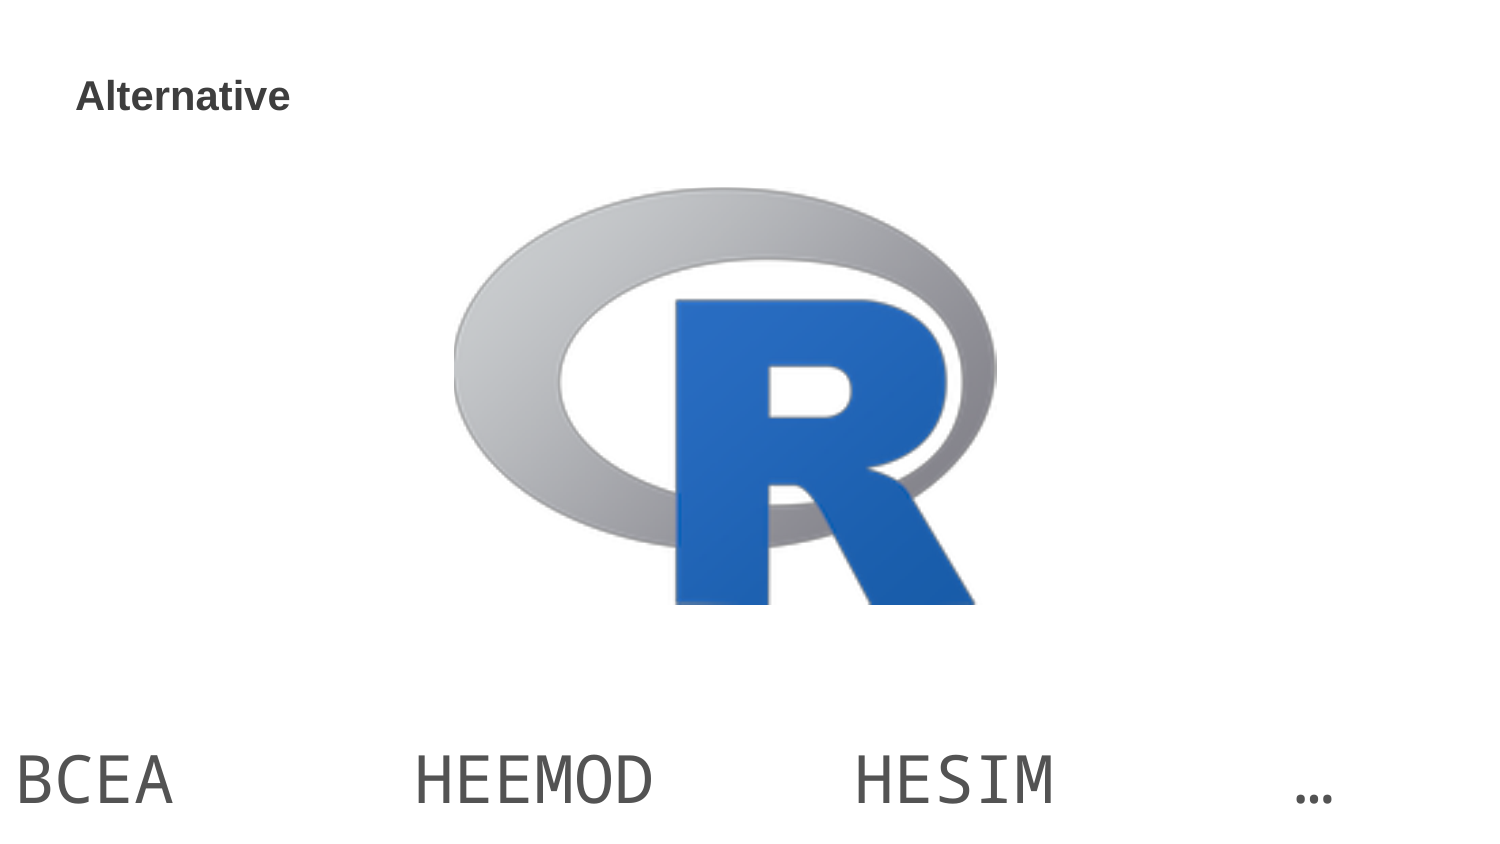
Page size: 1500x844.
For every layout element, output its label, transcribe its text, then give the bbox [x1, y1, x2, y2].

title Alternative [75, 0, 1325, 188]
picture [454, 187, 997, 605]
text_box BCEA HEEMOD HESIM … [0, 729, 1500, 844]
